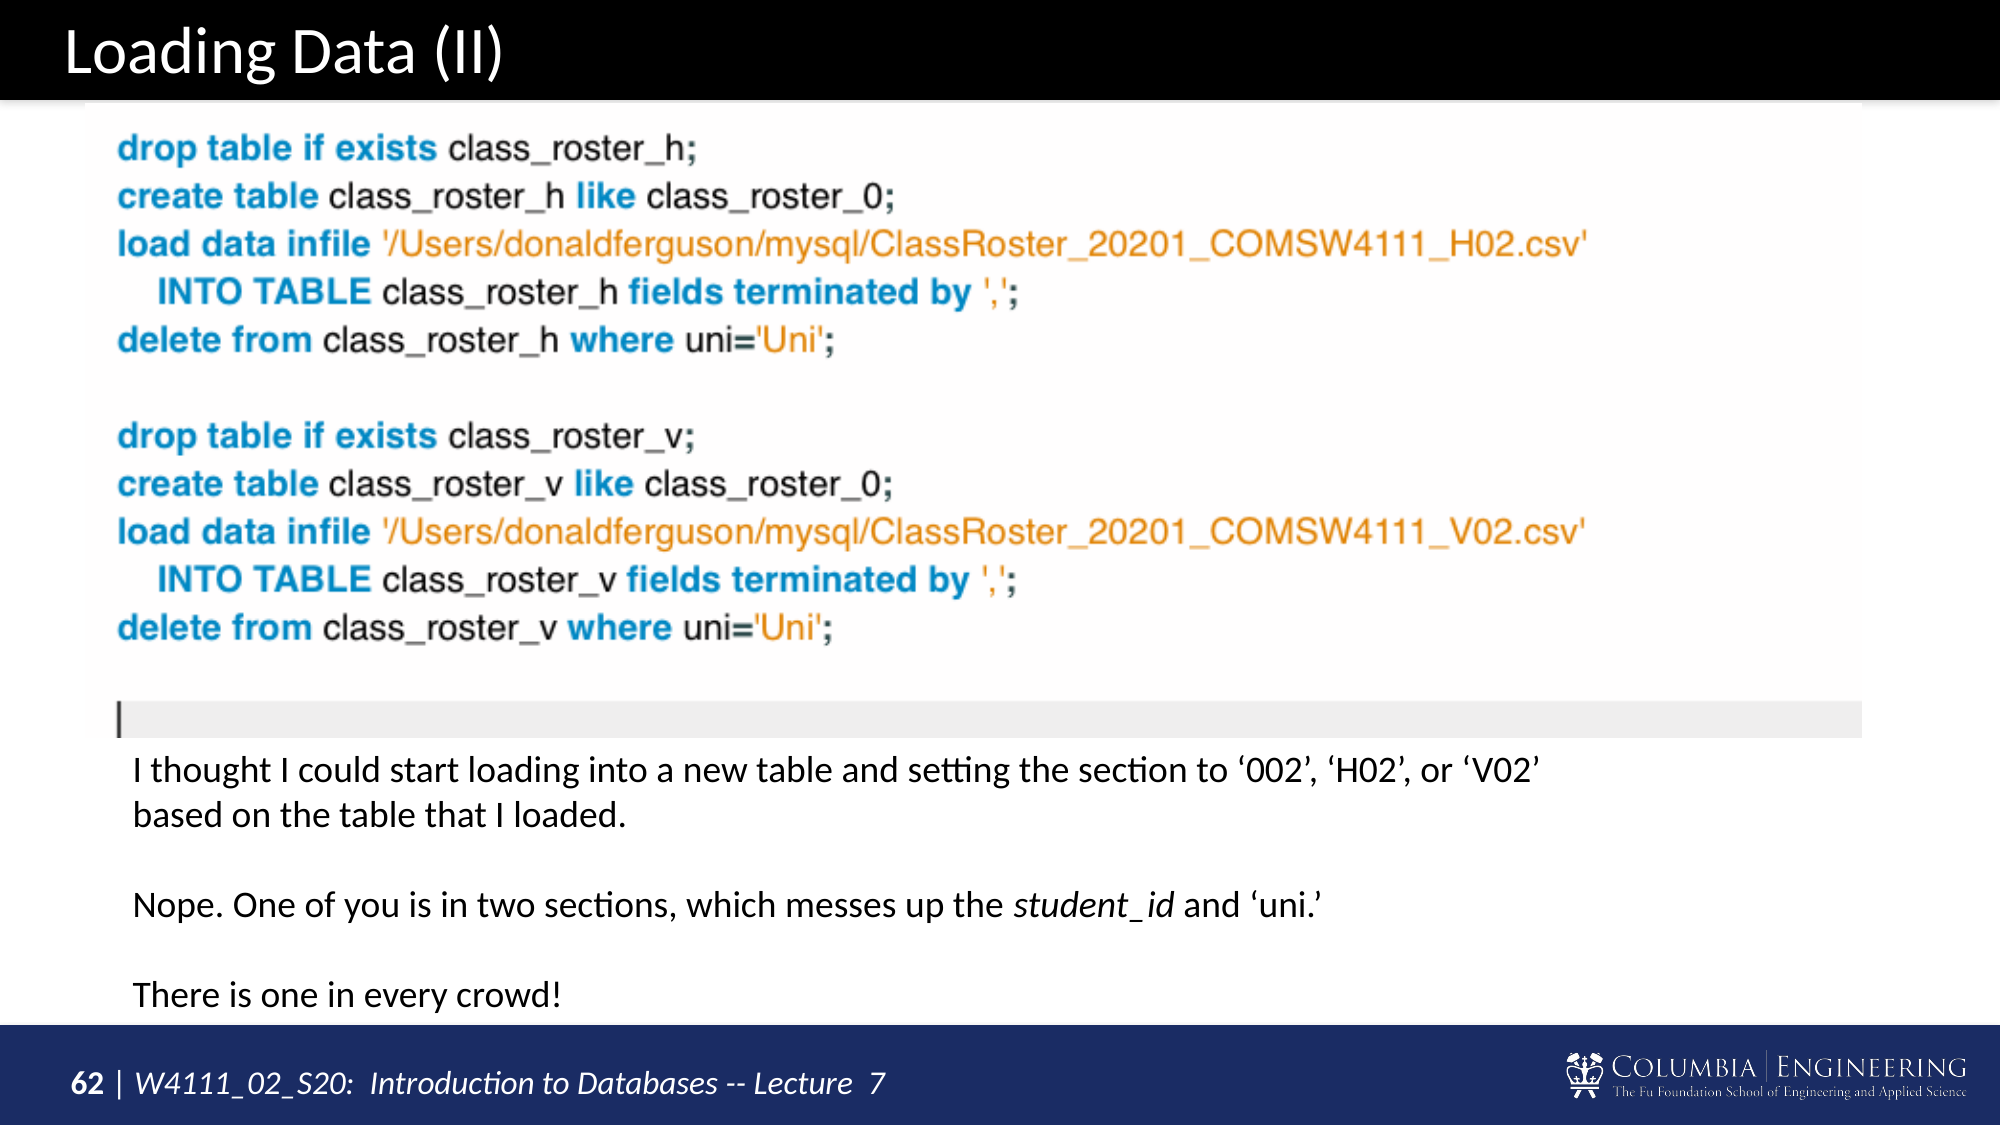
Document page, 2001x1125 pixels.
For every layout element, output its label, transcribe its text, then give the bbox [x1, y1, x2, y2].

picture [85, 103, 1862, 738]
text_box 62 | W4111_02_S20: Introduction to Databases -- Lecture 7 [55, 1027, 1540, 1109]
text_box I thought I could start loading into a new table and setting the section to ‘002’, ‘H02’, or ‘V02’ based on the table that I loaded. Nope. One of you is in two sections, which messes up the student_id and ‘uni.’ There is one in every crowd! [117, 738, 1557, 1022]
text_box Loading Data (II) [50, 0, 1898, 95]
text_box [0, 0, 2000, 100]
picture [1566, 1050, 1967, 1100]
text_box [0, 1025, 2000, 1125]
